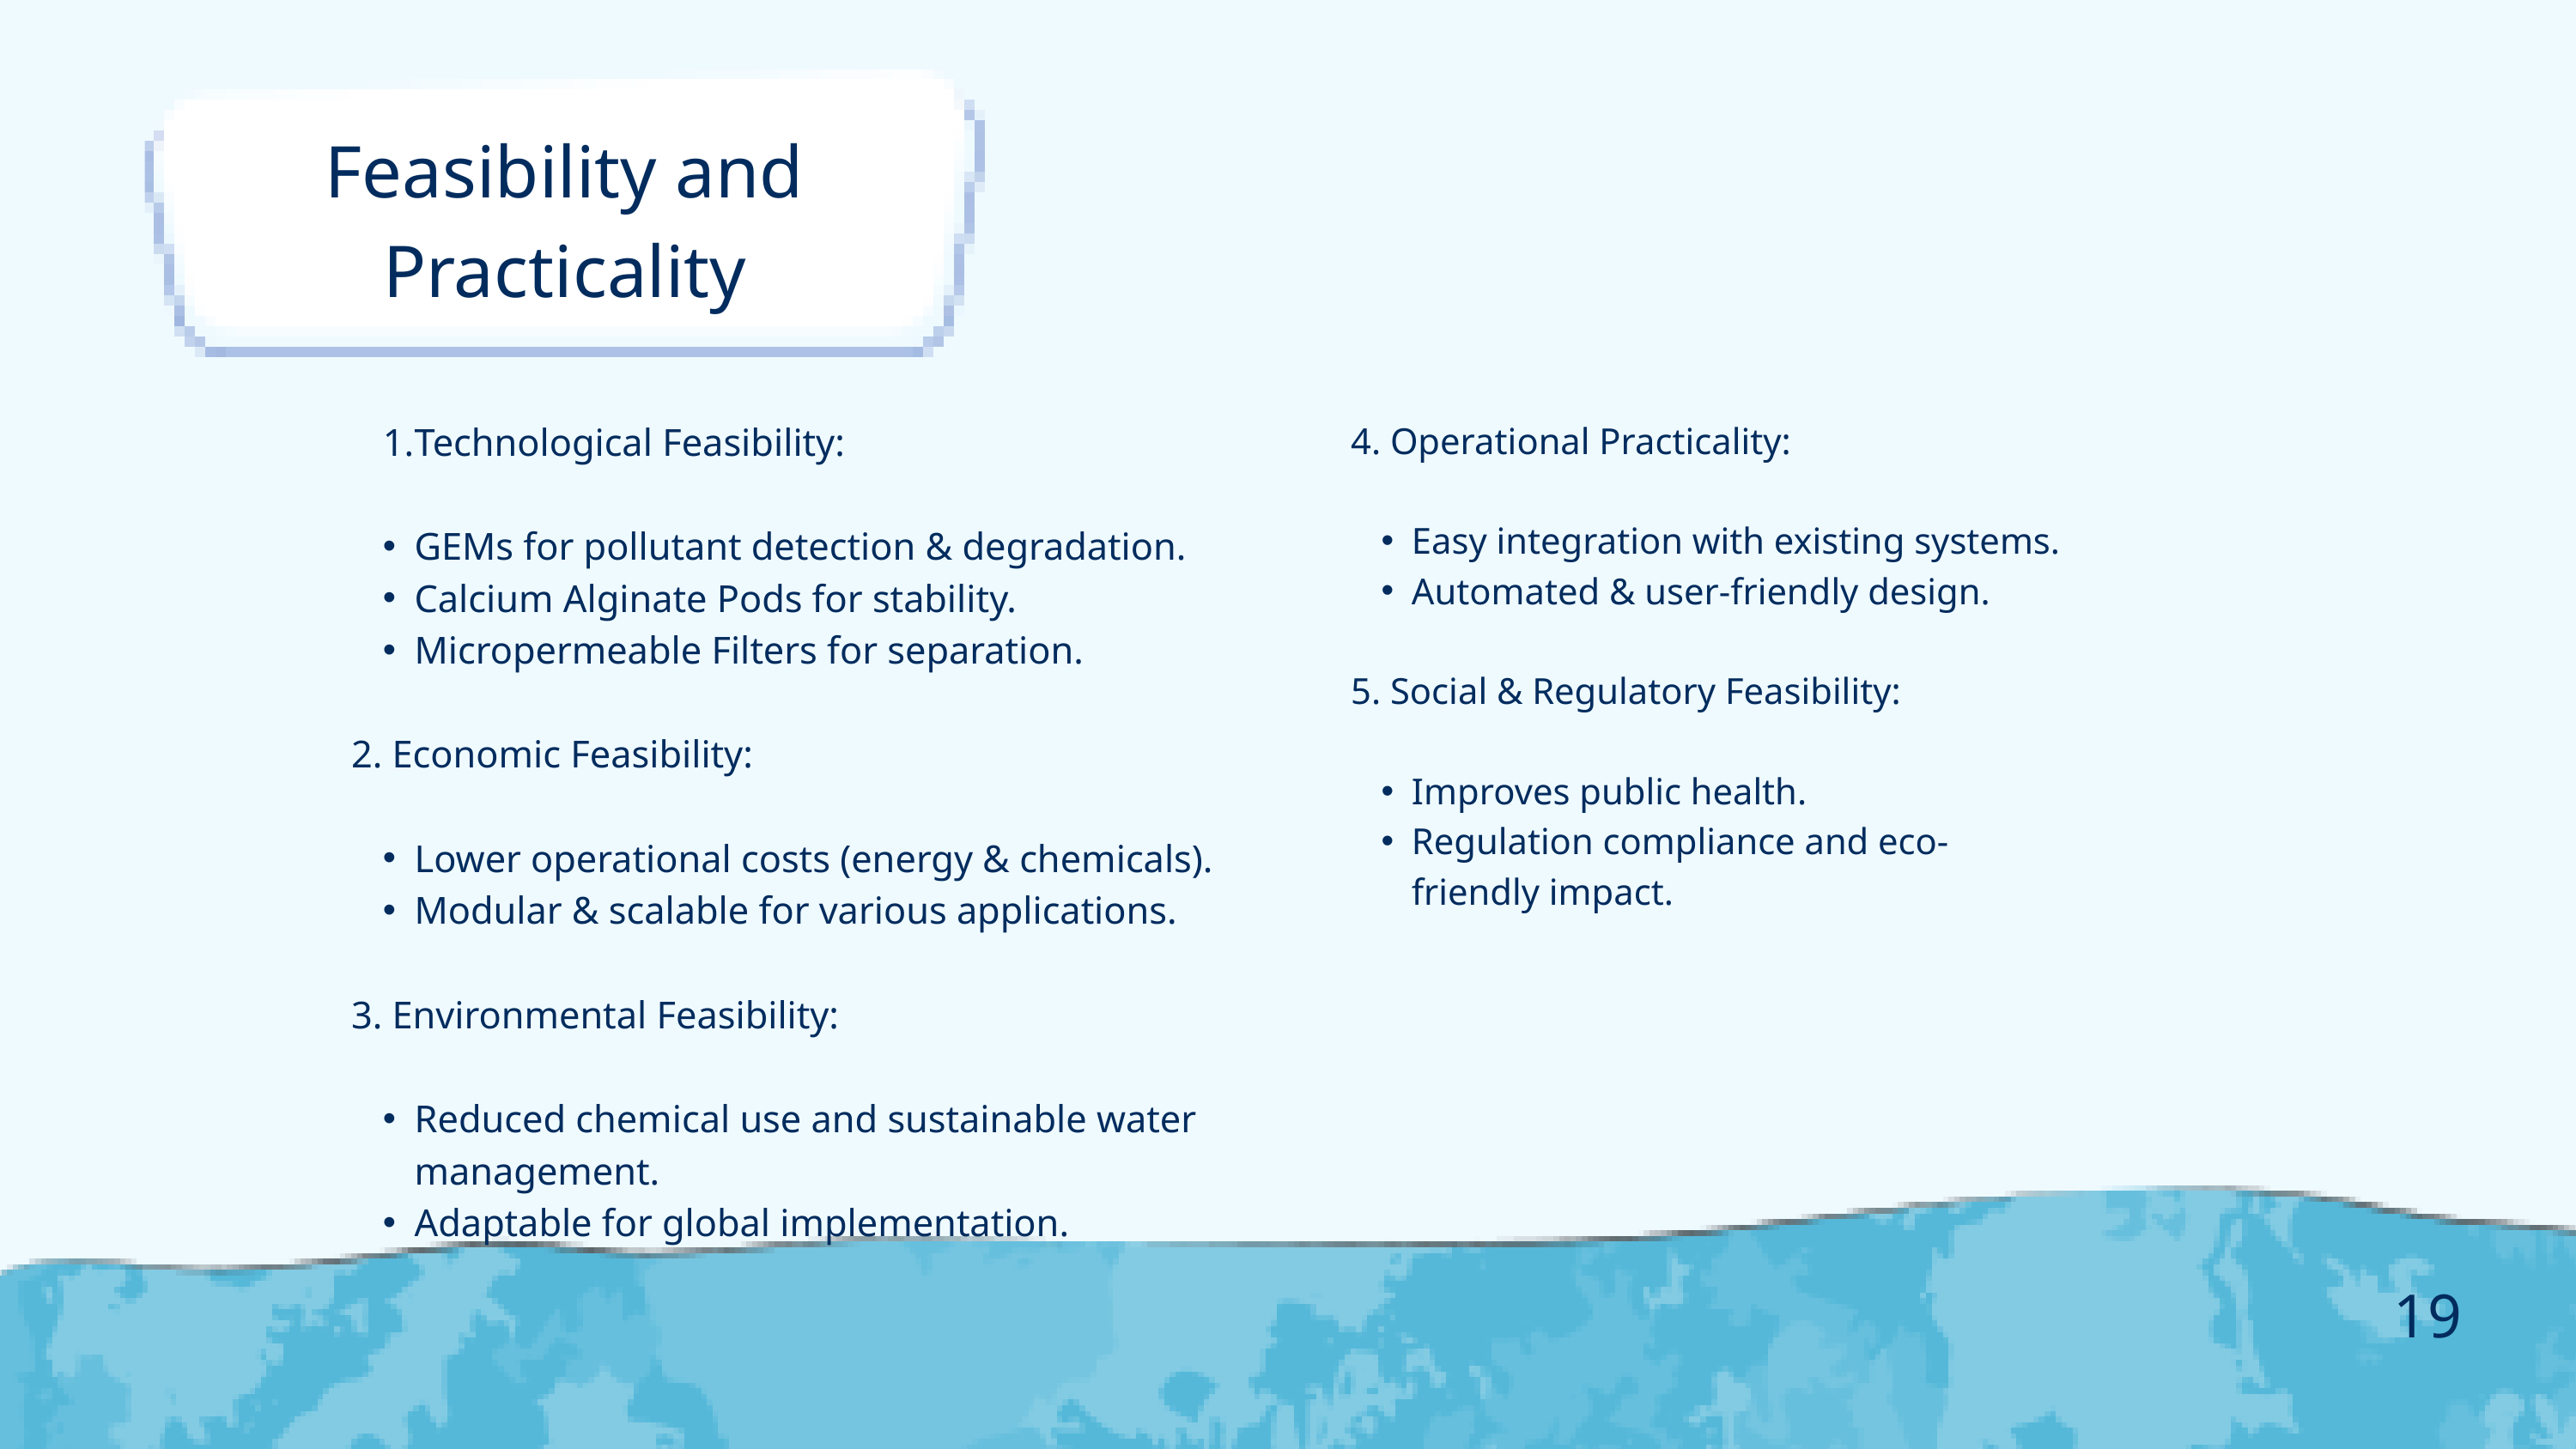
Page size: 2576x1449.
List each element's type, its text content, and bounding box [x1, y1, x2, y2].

text_box 4. Operational Practicality: Easy integration with existing systems. Automated & user-friendly design. 5. Social & Regulatory Feasibility: Improves public health. Regulation compliance and eco-friendly impact. [1351, 411, 2063, 962]
text_box 19 [2393, 1265, 2463, 1349]
text_box [0, 1174, 2576, 1449]
text_box Feasibility and Practicality [176, 112, 954, 312]
text_box [144, 70, 985, 357]
text_box Technological Feasibility: GEMs for pollutant detection & degradation. Calcium Alginate Pods for stability. Micropermeable Filters for separation. 2. Economic Feasibility: Lower operational costs (energy & chemicals). Modular & scalable for various applications. 3. Environmental Feasibility: Reduced chemical use and sustainable water management. Adaptable for global implementation. [351, 411, 1288, 1349]
